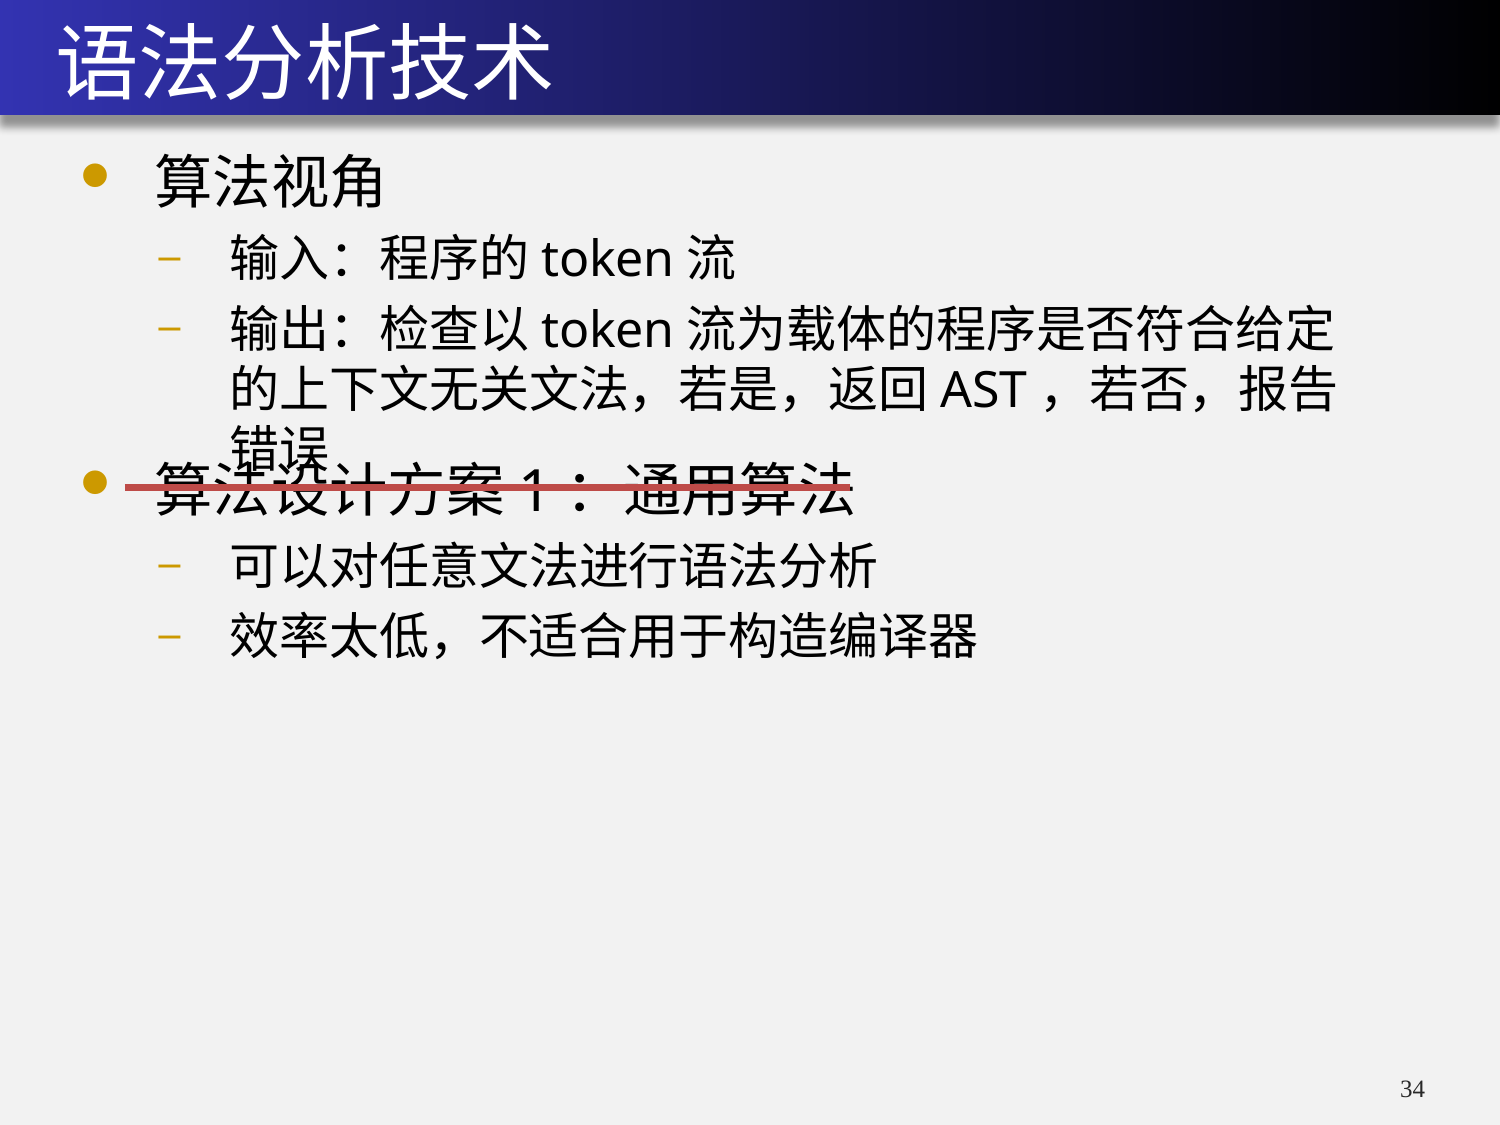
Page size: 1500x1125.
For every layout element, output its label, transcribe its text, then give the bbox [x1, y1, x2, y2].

slide_number 33 [1368, 1077, 1482, 1103]
text_box 算法视角 输入：程序的token流 输出：检查以token流为载体的程序是否符合给定的上下文无关文法，若是，返回AST，若否，报告错误 [77, 128, 1401, 436]
title 语法分析技术 [53, 8, 1138, 199]
text_box 算法设计方案1：通用算法 可以对任意文法进行语法分析 效率太低，不适合用于构造编译器 [77, 436, 1401, 665]
